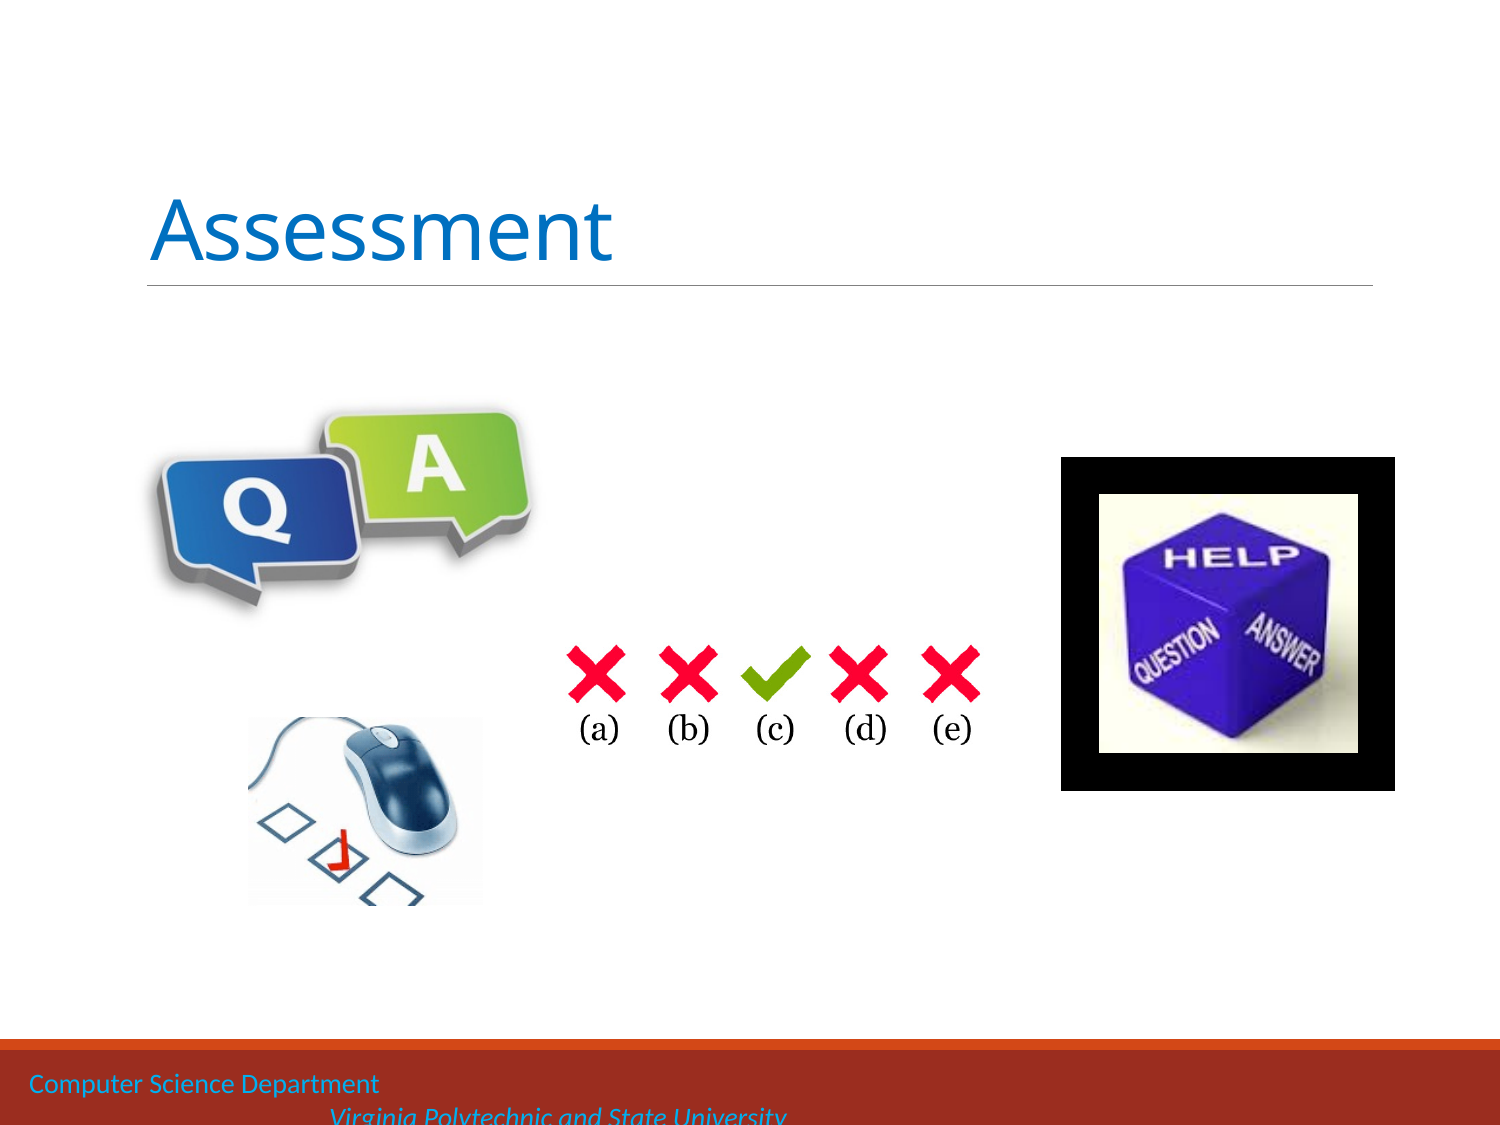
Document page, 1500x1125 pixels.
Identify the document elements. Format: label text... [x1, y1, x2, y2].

title Assessment [135, 47, 1373, 285]
picture [1098, 493, 1359, 754]
text_box Computer Science Department Virginia Polytechnic and State University [14, 1058, 1493, 1125]
picture [247, 717, 484, 907]
picture [134, 379, 1002, 839]
